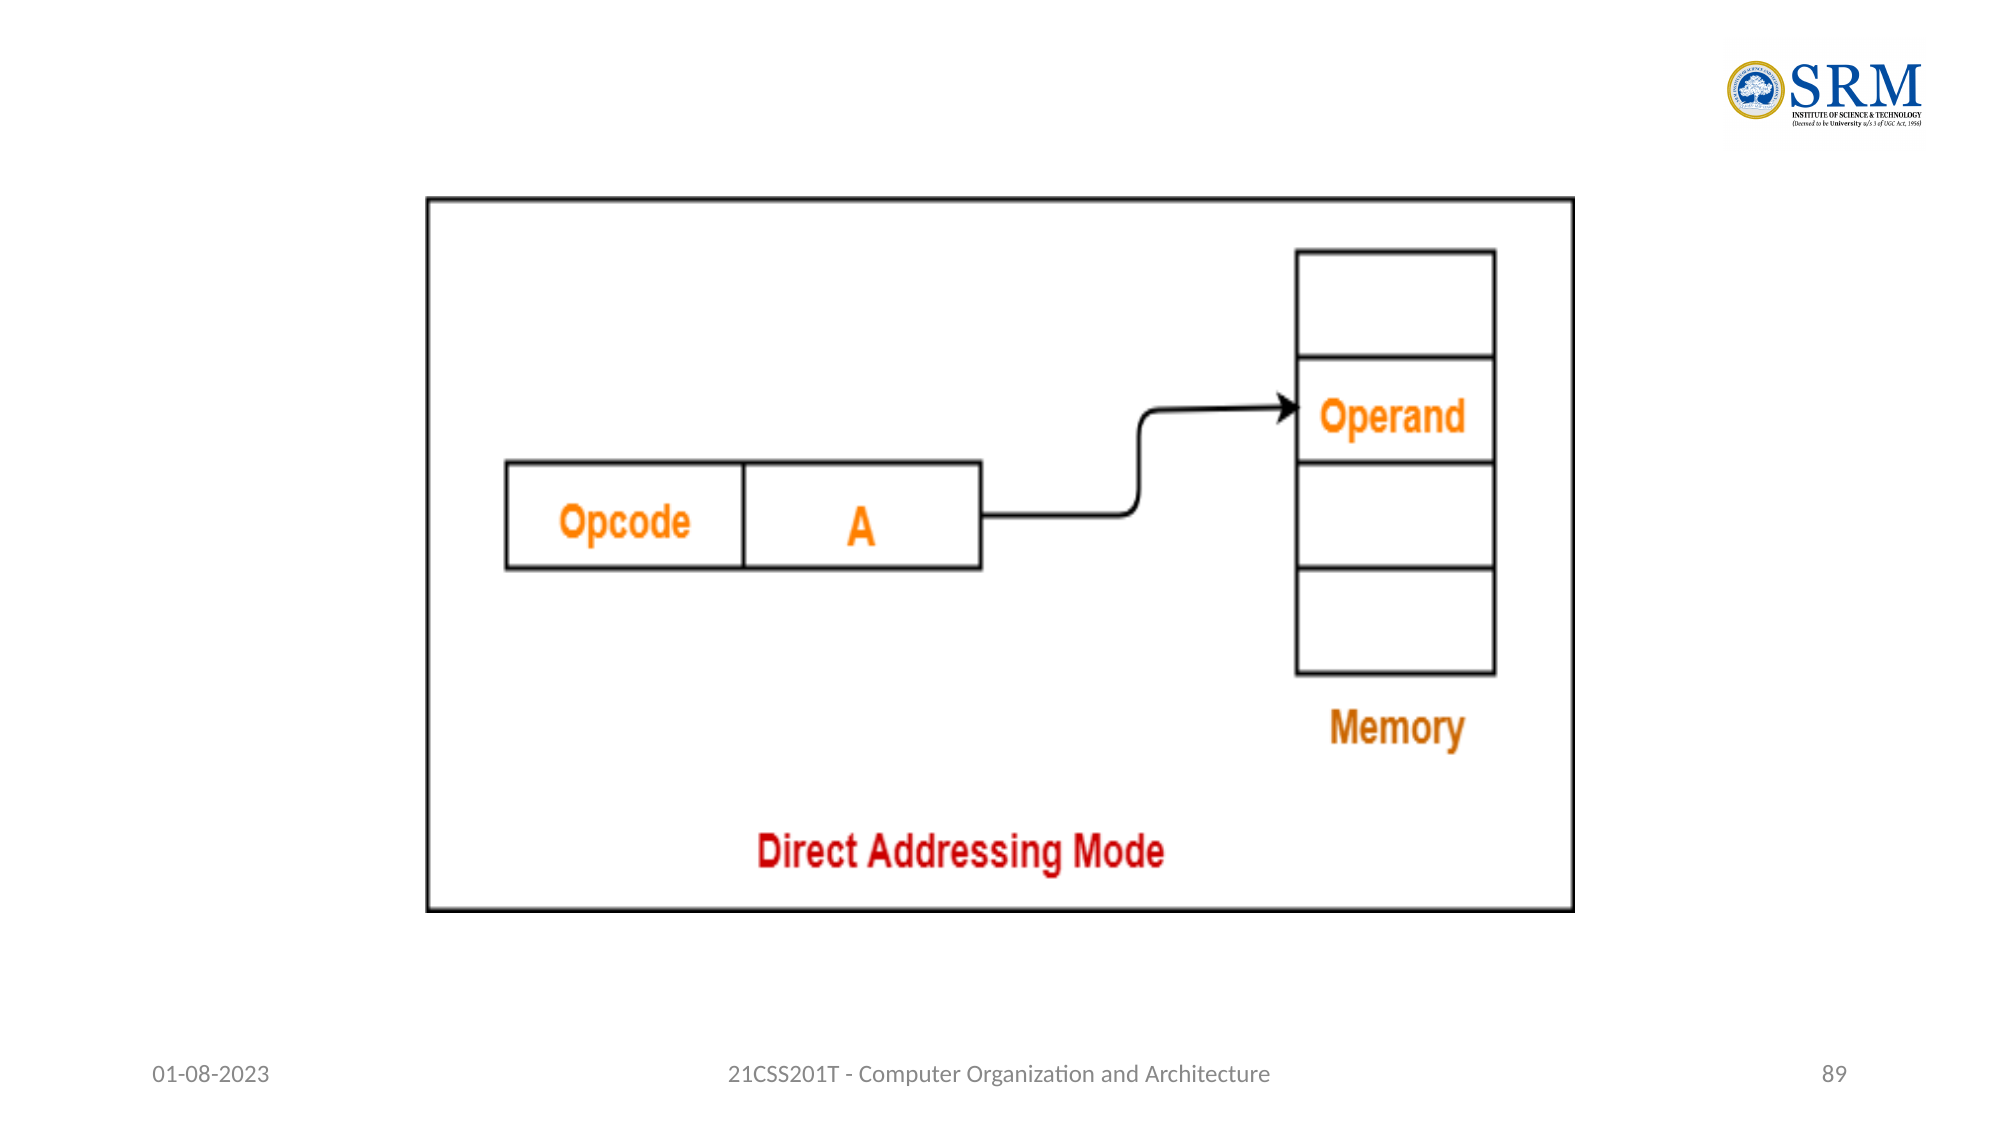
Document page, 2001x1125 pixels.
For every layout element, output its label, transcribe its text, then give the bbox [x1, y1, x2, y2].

picture [1723, 37, 1926, 151]
picture [424, 196, 1576, 913]
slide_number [137, 1042, 588, 1103]
slide_number ‹#› [1412, 1042, 1863, 1103]
footer 21CSS201T - Computer Organization and Architecture [662, 1042, 1338, 1103]
